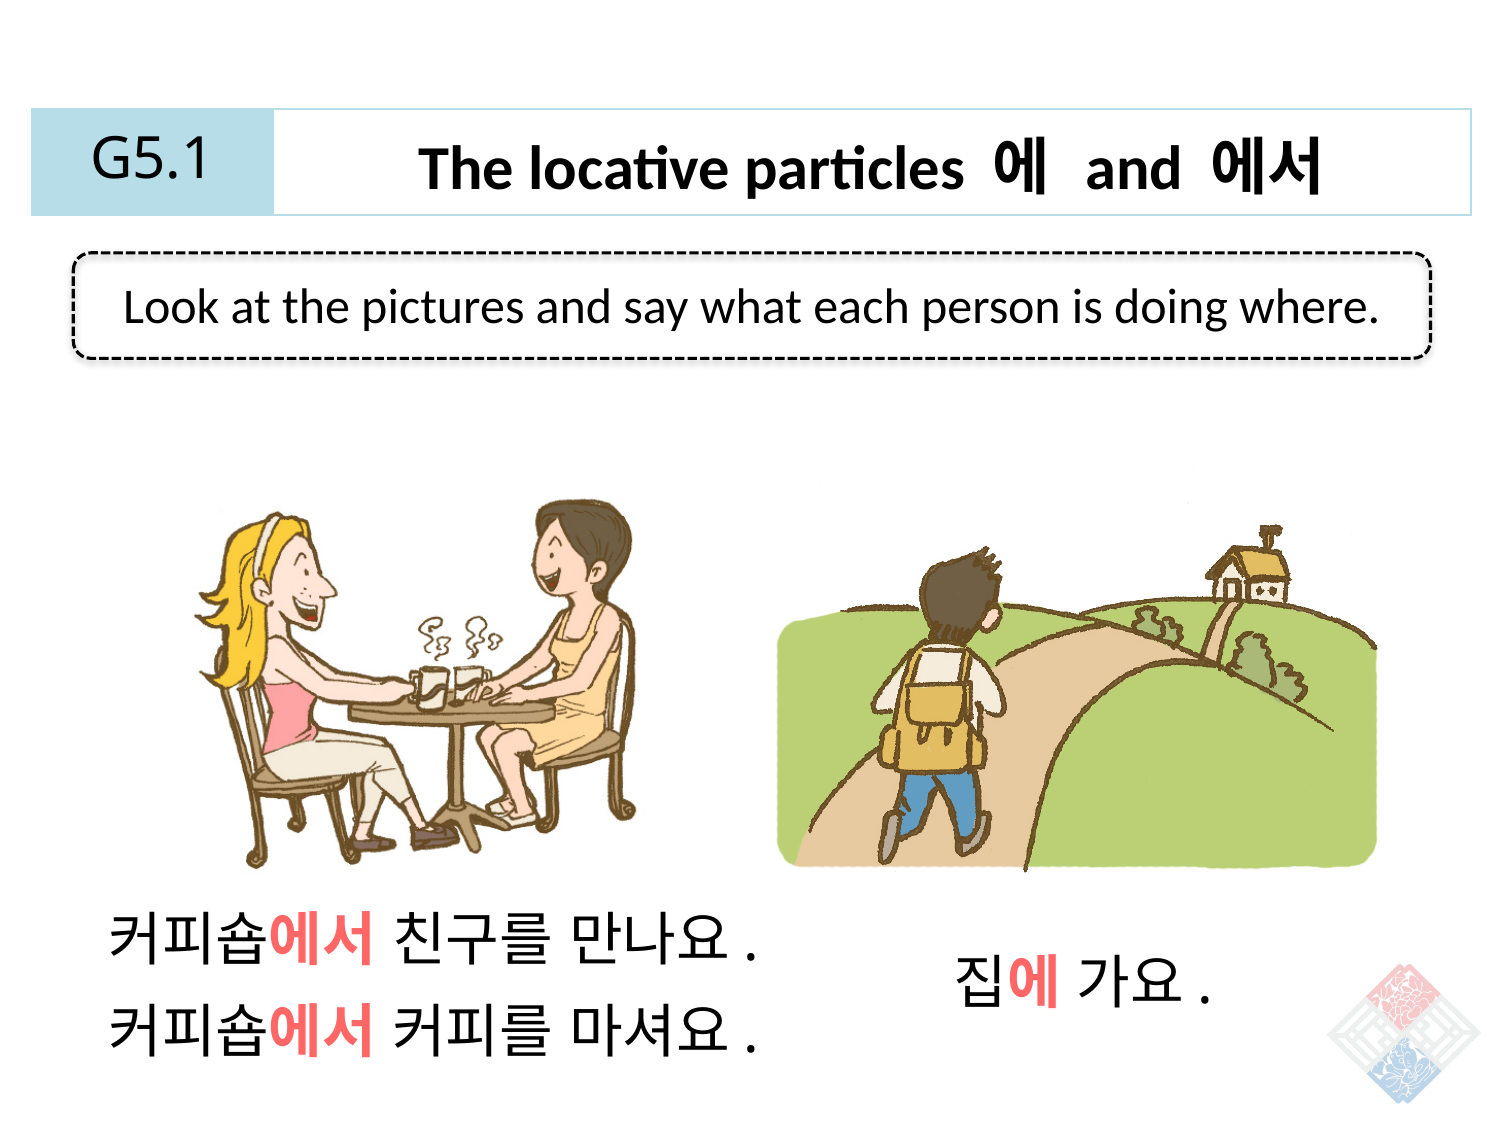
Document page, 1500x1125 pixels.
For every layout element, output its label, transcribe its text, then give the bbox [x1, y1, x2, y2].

table_header The locative particles 에 and 에서 [274, 110, 1470, 214]
text_box 커피숍에서 친구를 만나요. [93, 894, 774, 980]
text_box 집에 가요. [938, 937, 1229, 1023]
text_box Look at the pictures and say what each person is doing where. [88, 266, 1416, 342]
text_box [72, 252, 1432, 360]
text_box 커피숍에서 커피를 마셔요. [93, 986, 774, 1072]
table_header G5.1 [32, 110, 272, 214]
picture [756, 462, 1388, 882]
picture [175, 413, 661, 899]
